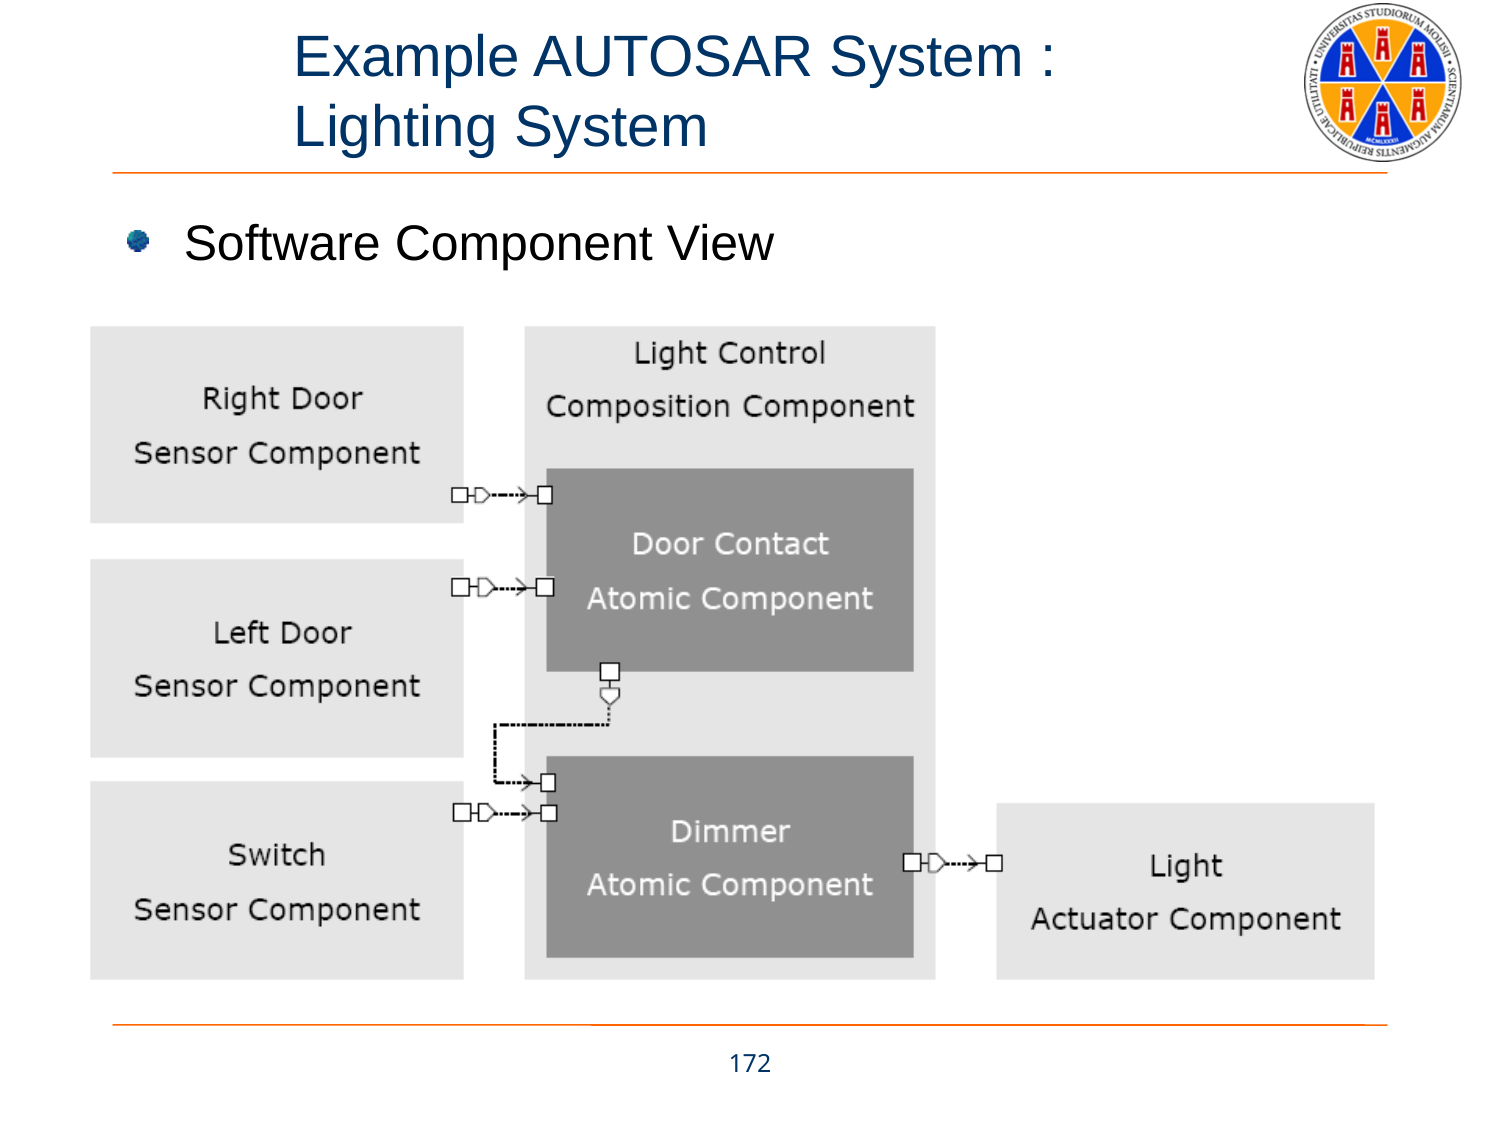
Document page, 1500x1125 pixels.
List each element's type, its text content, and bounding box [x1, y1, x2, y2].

list Software Component View [112, 203, 1388, 313]
picture [127, 230, 149, 252]
title Example AUTOSAR System : Lighting System [278, 18, 1211, 157]
picture [1269, 0, 1500, 166]
slide_number 172 [670, 1039, 830, 1078]
picture [80, 312, 1387, 988]
